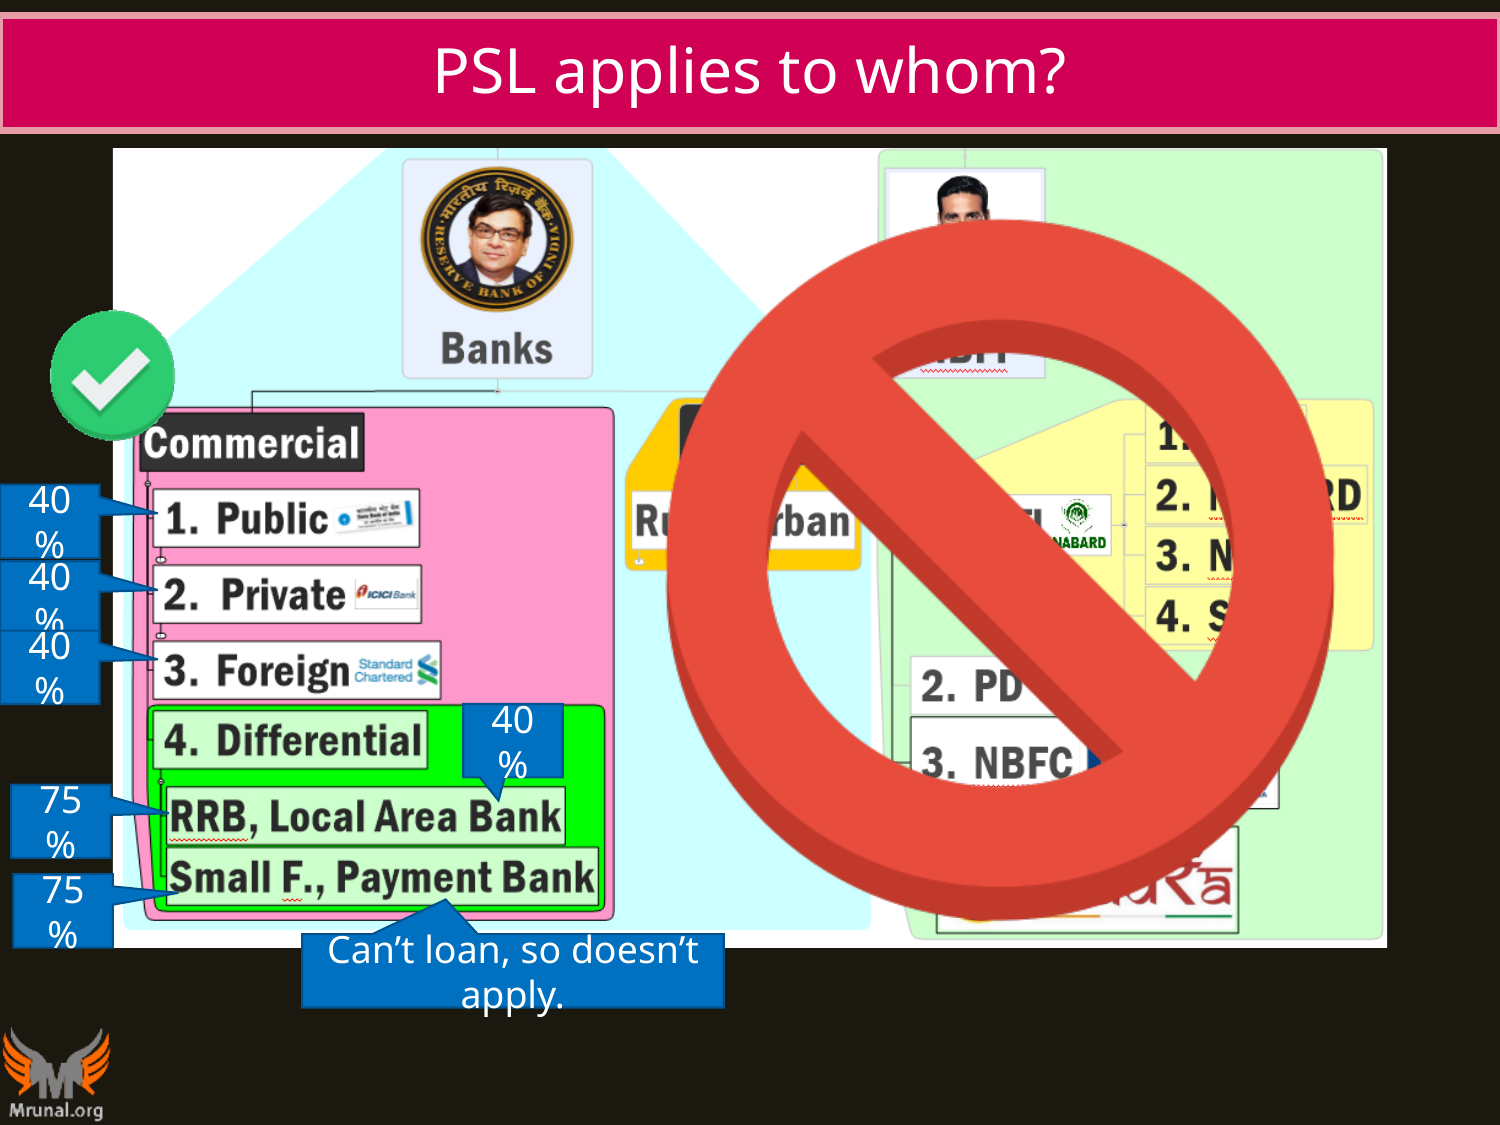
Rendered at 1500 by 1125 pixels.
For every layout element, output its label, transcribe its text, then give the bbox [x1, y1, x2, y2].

text_box 40% [0, 560, 112, 629]
text_box 75% [10, 783, 112, 859]
text_box Can’t loan, so doesn’t apply. [301, 948, 725, 1009]
text_box 40% [0, 629, 112, 706]
picture [0, 1024, 114, 1125]
text_box 40% [0, 483, 112, 559]
text_box 75% [12, 873, 114, 949]
title PSL applies to whom? [0, 12, 1500, 134]
picture [38, 148, 1401, 954]
